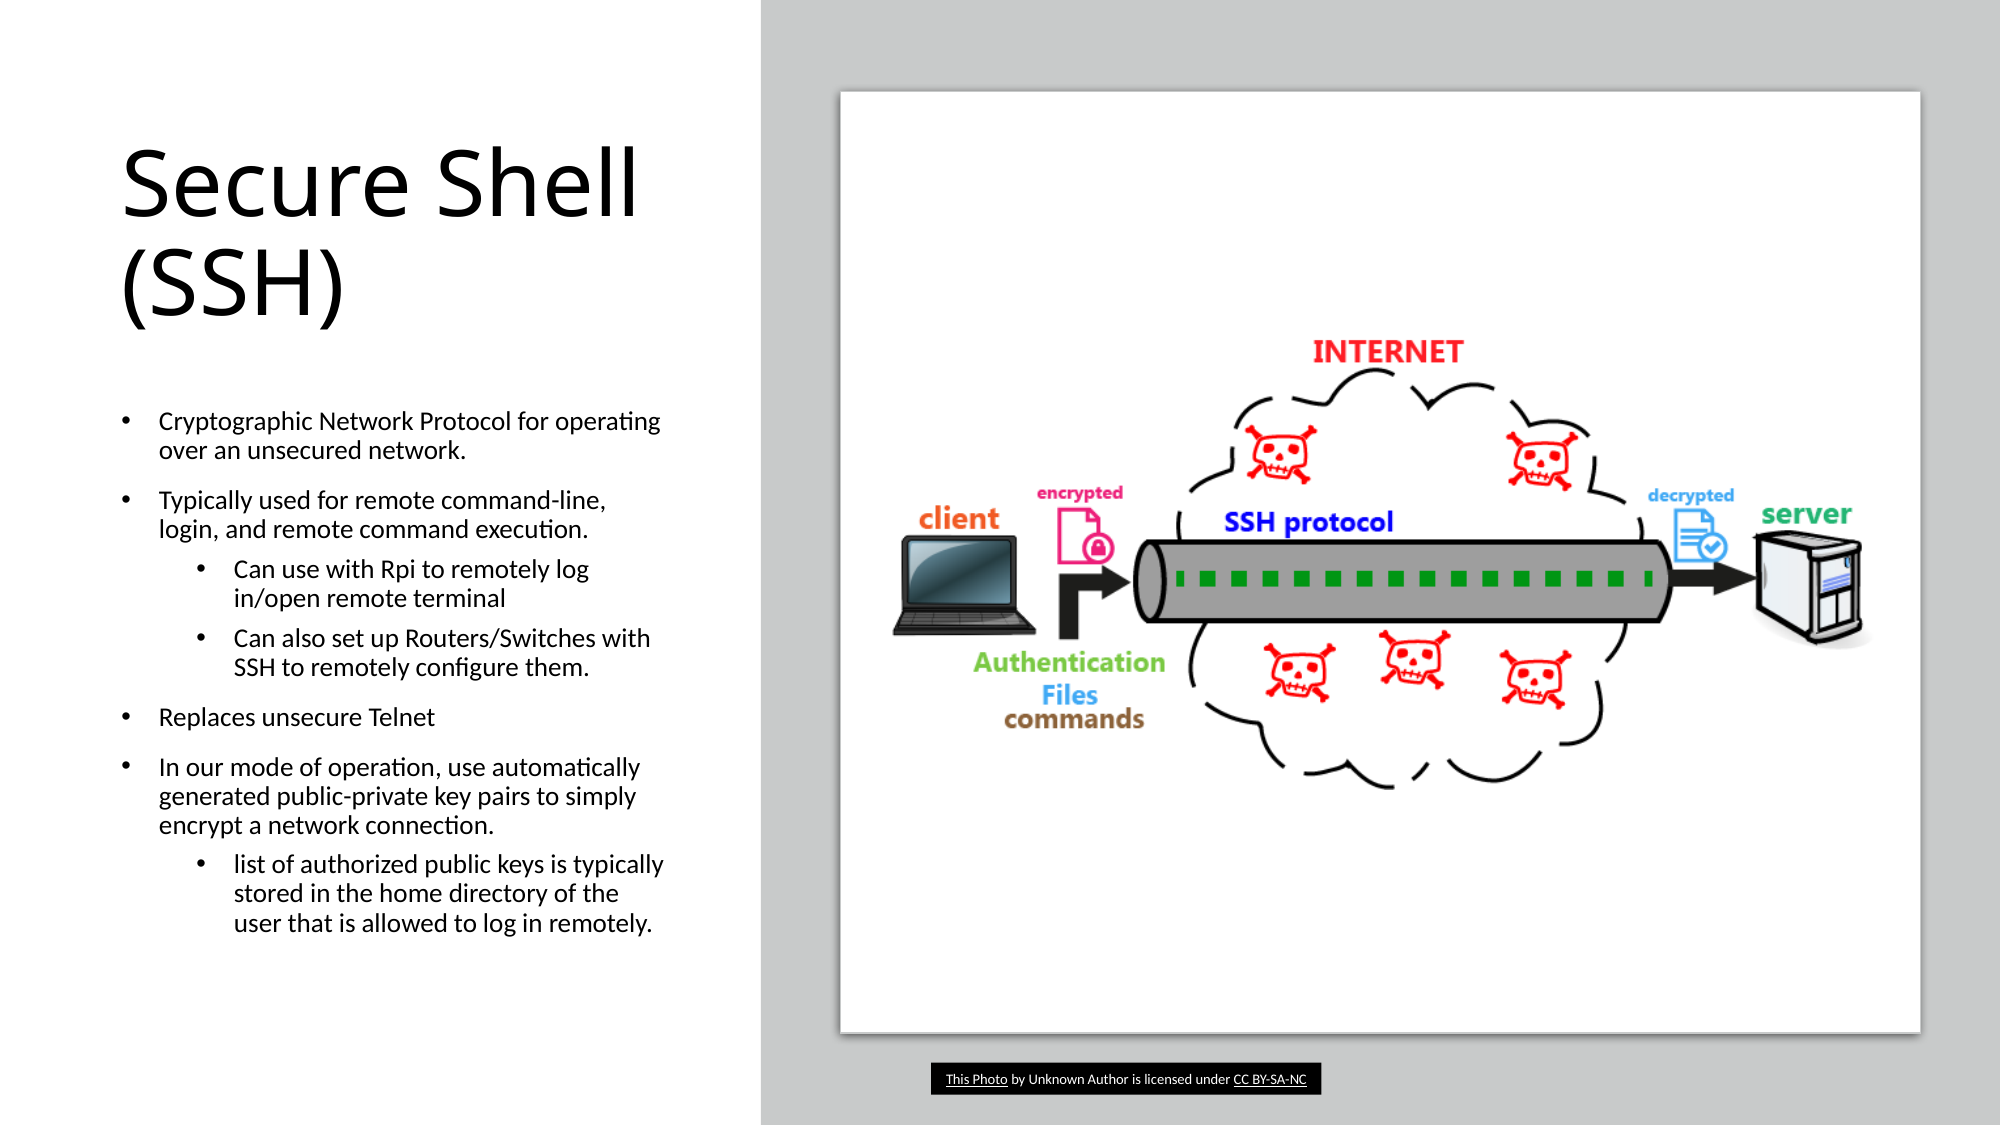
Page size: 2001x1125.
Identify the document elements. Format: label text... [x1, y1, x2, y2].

text_box This Photo by Unknown Author is licensed under CC BY-SA-NC [931, 1062, 1322, 1095]
picture [886, 335, 1875, 790]
list Cryptographic Network Protocol for operating over an unsecured network. Typically used for remote command-line, login, and remote command execution. Can use with Rpi to remotely log in/open remote terminal Can also set up Routers/Switches with SSH to remotely configure them. Replaces unsecure Telnet In our mode of operation, use automatically generated public-private key pairs to simply encrypt a network connection. list of authorized public keys is typically stored in the home directory of the user that is allowed to log in remotely. [106, 399, 682, 1021]
text_box [760, 0, 2000, 1125]
title Secure Shell (SSH) [106, 103, 682, 370]
text_box [839, 90, 1922, 1034]
